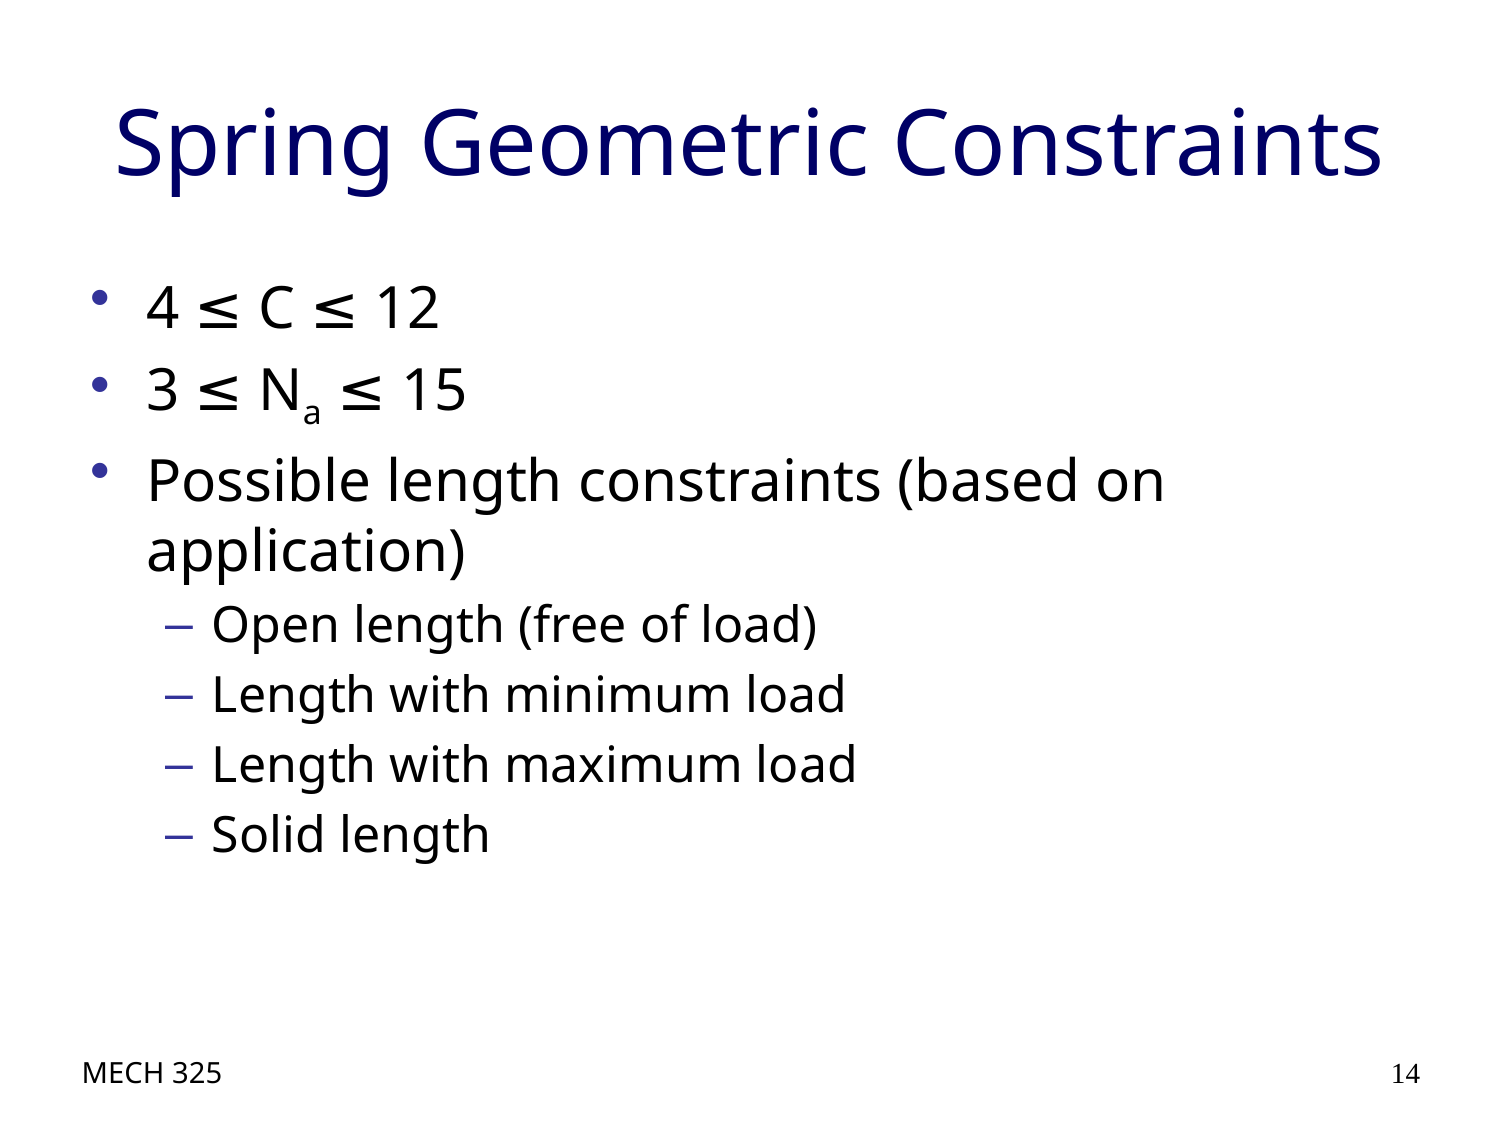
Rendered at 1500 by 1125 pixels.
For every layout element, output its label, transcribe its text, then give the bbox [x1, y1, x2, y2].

slide_number 14 [1085, 1046, 1436, 1125]
list 4 ≤ C ≤ 12 3 ≤ Na ≤ 15 Possible length constraints (based on application) Open length (free of load) Length with minimum load Length with maximum load Solid length [74, 262, 1426, 1006]
title Spring Geometric Constraints [74, 44, 1426, 233]
footer MECH 325 [66, 1046, 542, 1125]
